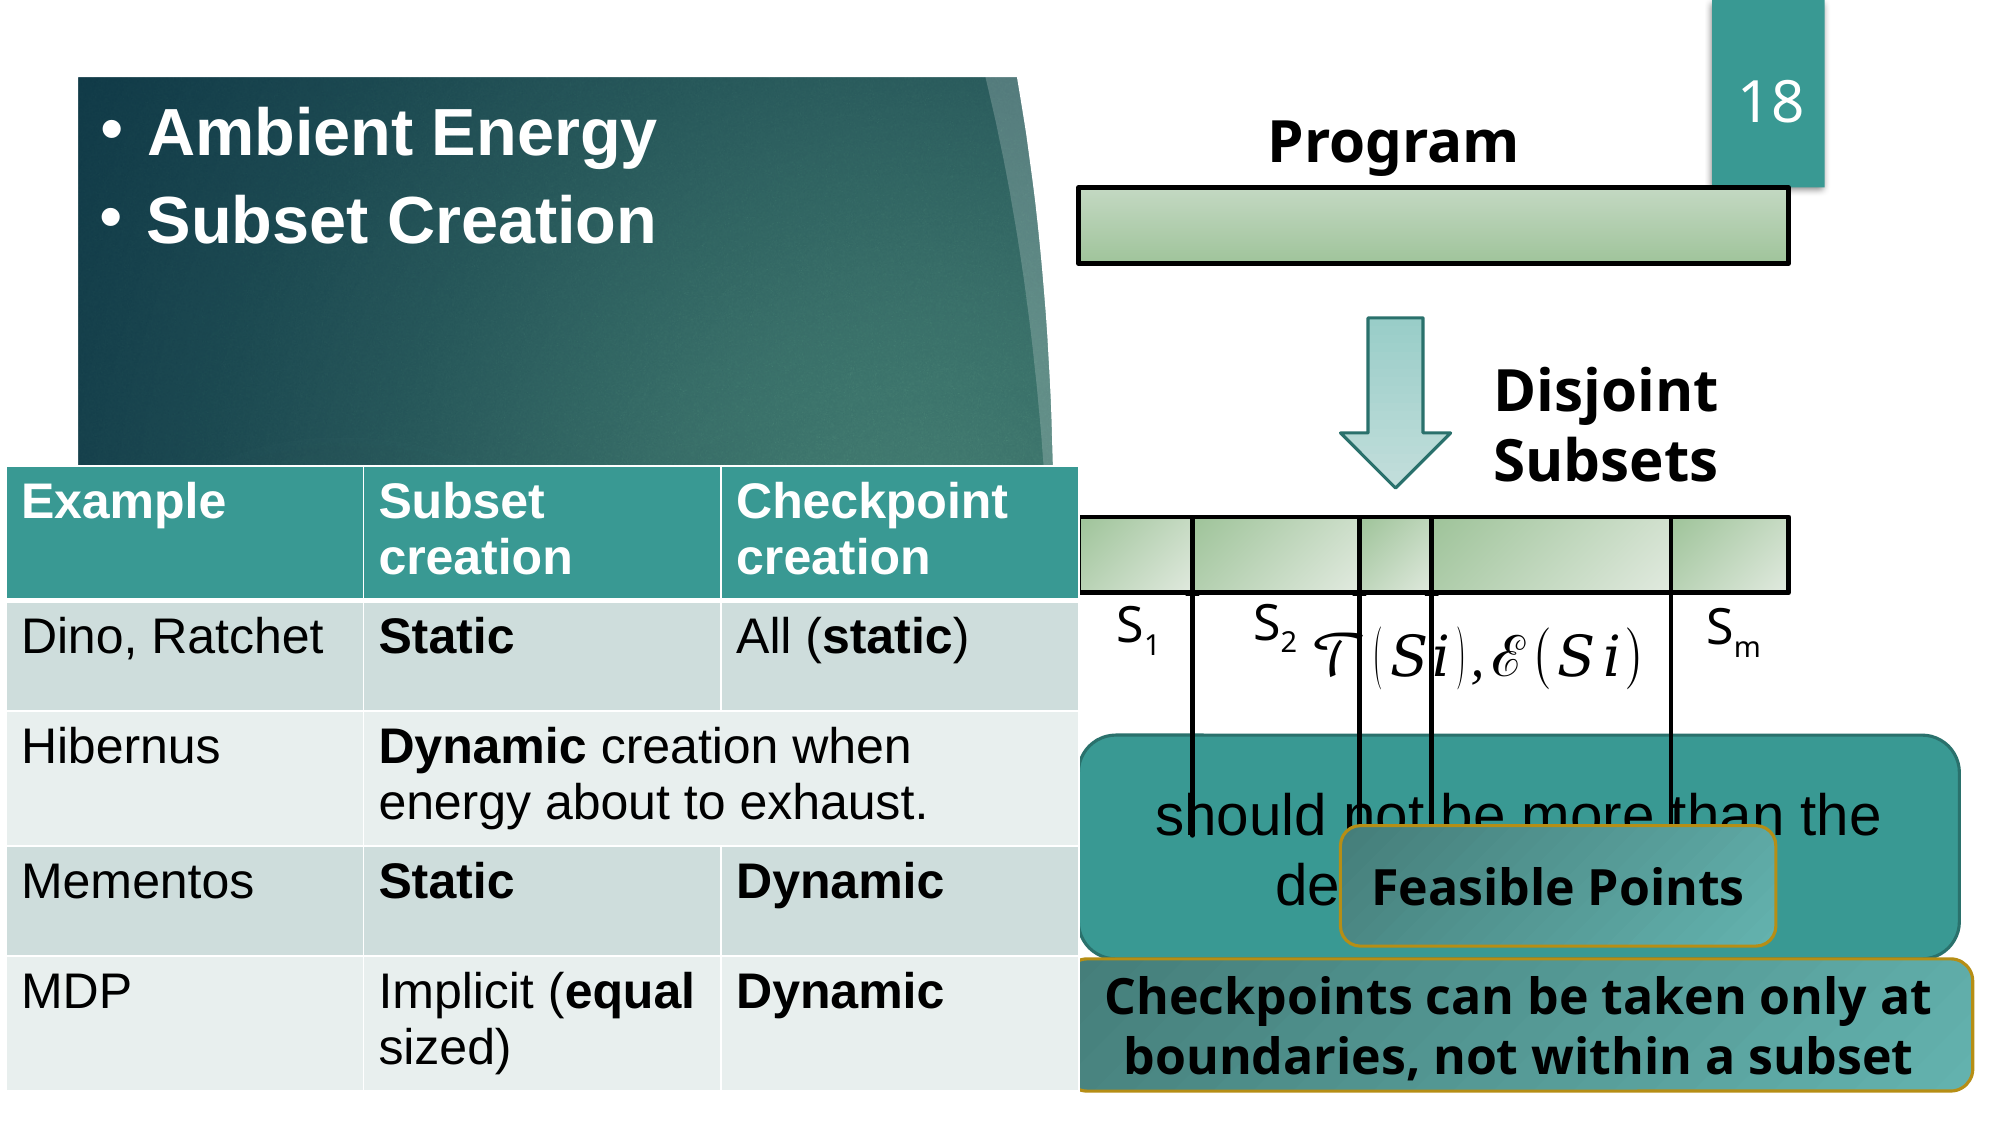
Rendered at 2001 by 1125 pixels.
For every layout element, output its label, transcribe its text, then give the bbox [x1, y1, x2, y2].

table_cell Dynamic [722, 957, 1078, 1090]
table_header Subset creation [364, 467, 720, 598]
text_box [1078, 96, 1789, 264]
table_cell Implicit (equal sized) [364, 957, 720, 1090]
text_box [1192, 673, 1671, 836]
table_cell MDP [7, 957, 363, 1090]
text_box Checkpoints can be taken only at boundaries, not within a subset [1080, 957, 1975, 1093]
table_cell Dynamic [722, 847, 1078, 955]
slide_number 18 [1702, 25, 1840, 152]
text_box Subset Creation [85, 169, 1000, 264]
text_box Feasible Points [1338, 824, 1778, 948]
table_cell Mementos [7, 847, 363, 955]
table_cell Dino, Ratchet [7, 603, 363, 710]
table_cell All (static) [722, 603, 1078, 710]
table_cell Static [364, 847, 720, 955]
table_header Checkpoint creation [722, 467, 1072, 598]
table_header Example [7, 467, 363, 598]
text_box Ambient Energy [85, 80, 1000, 169]
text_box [1078, 317, 1960, 664]
table_cell Dynamic creation when energy about to exhaust. [364, 712, 1078, 845]
table_cell Static [364, 603, 720, 710]
table_cell Hibernus [7, 712, 363, 845]
